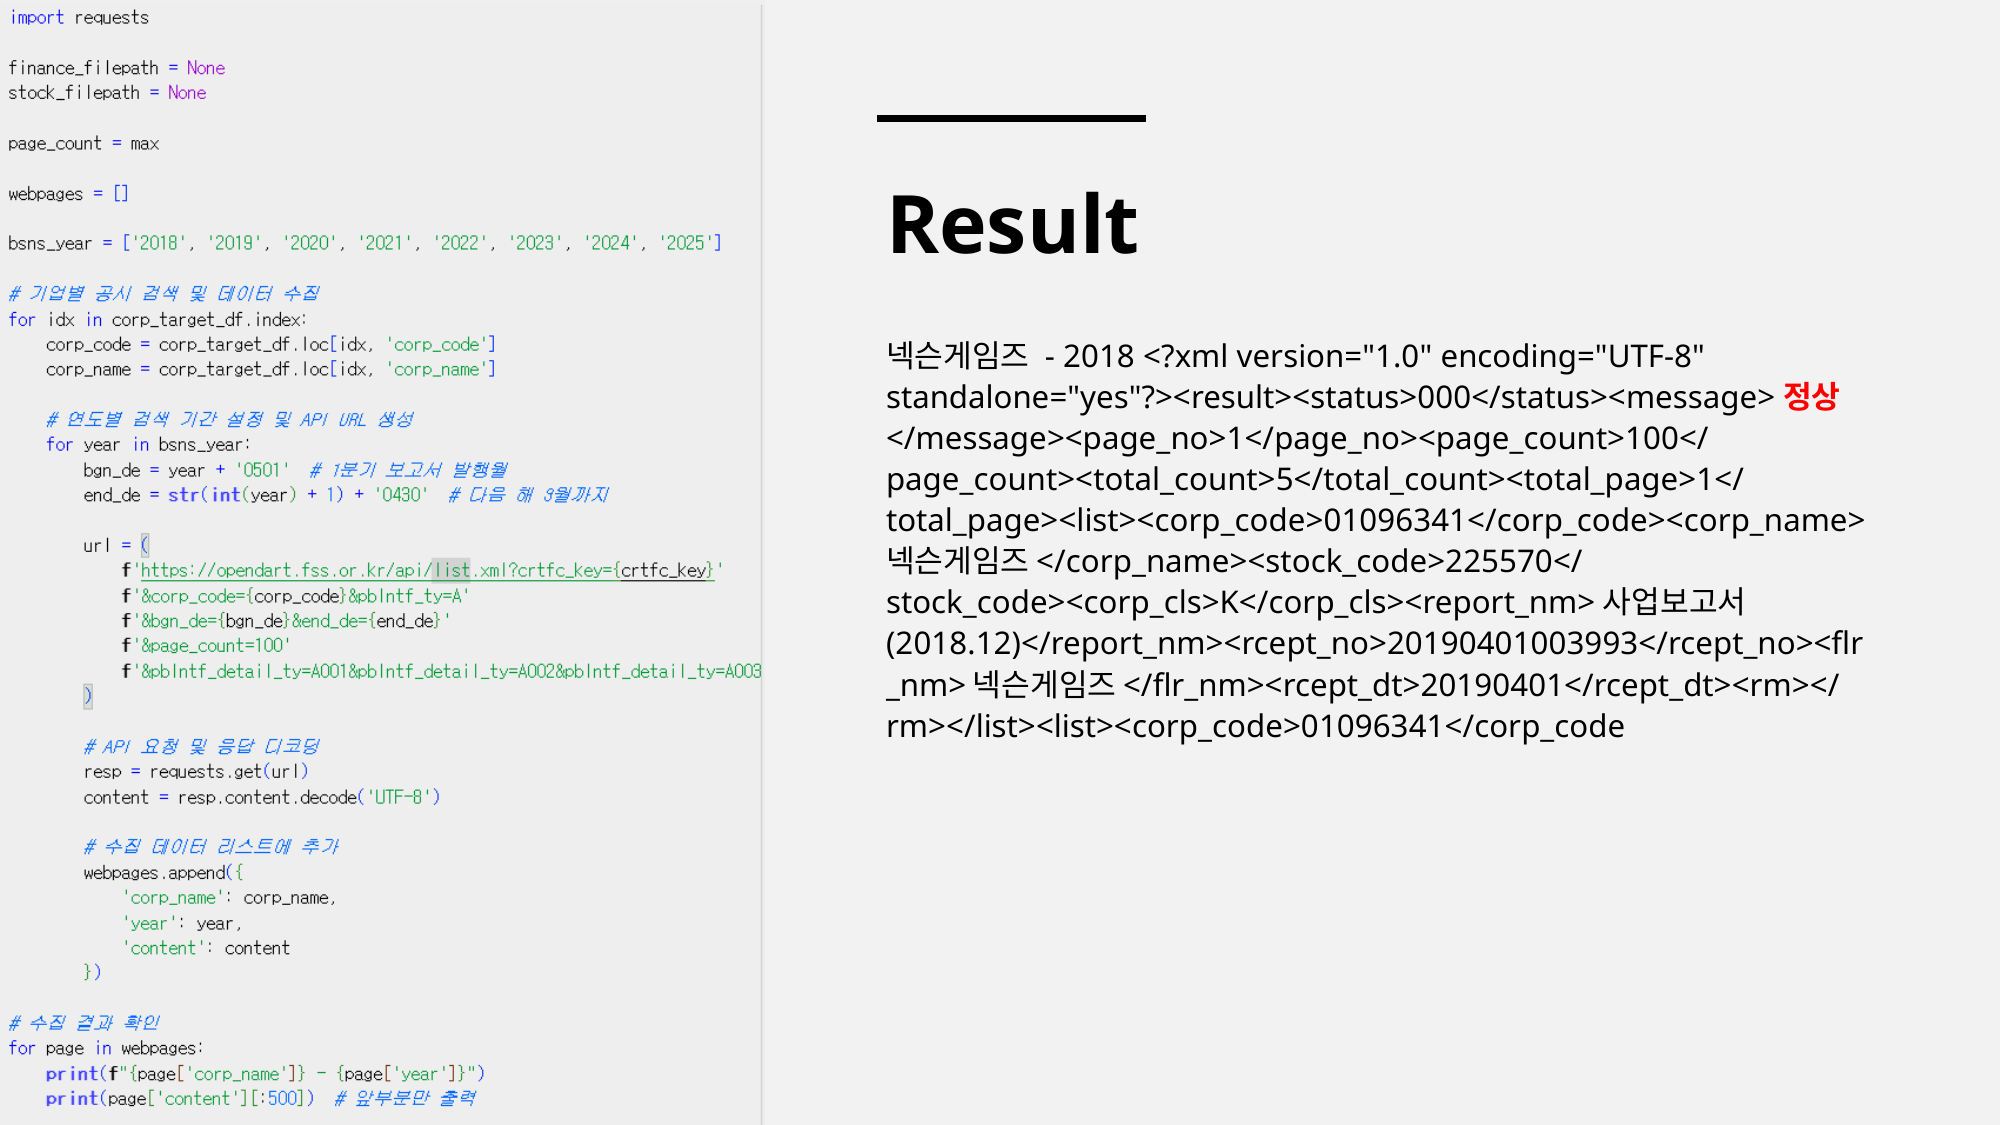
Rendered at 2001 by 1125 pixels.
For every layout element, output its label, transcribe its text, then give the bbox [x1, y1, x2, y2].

picture [0, 0, 765, 1125]
text_box [765, 0, 2000, 1125]
text_box Result 넥슨게임즈 - 2018 <?xml version="1.0" encoding="UTF-8" standalone="yes"?><result><status>000</status><message>정상</message><page_no>1</page_no><page_count>100</page_count><total_count>5</total_count><total_page>1</total_page><list><corp_code>01096341</corp_code><corp_name>넥슨게임즈</corp_name><stock_code>225570</stock_code><corp_cls>K</corp_cls><report_nm>사업보고서 (2018.12)</report_nm><rcept_no>20190401003993</rcept_no><flr_nm>넥슨게임즈</flr_nm><rcept_dt>20190401</rcept_dt><rm></rm></list><list><corp_code>01096341</corp_code [871, 155, 1894, 802]
